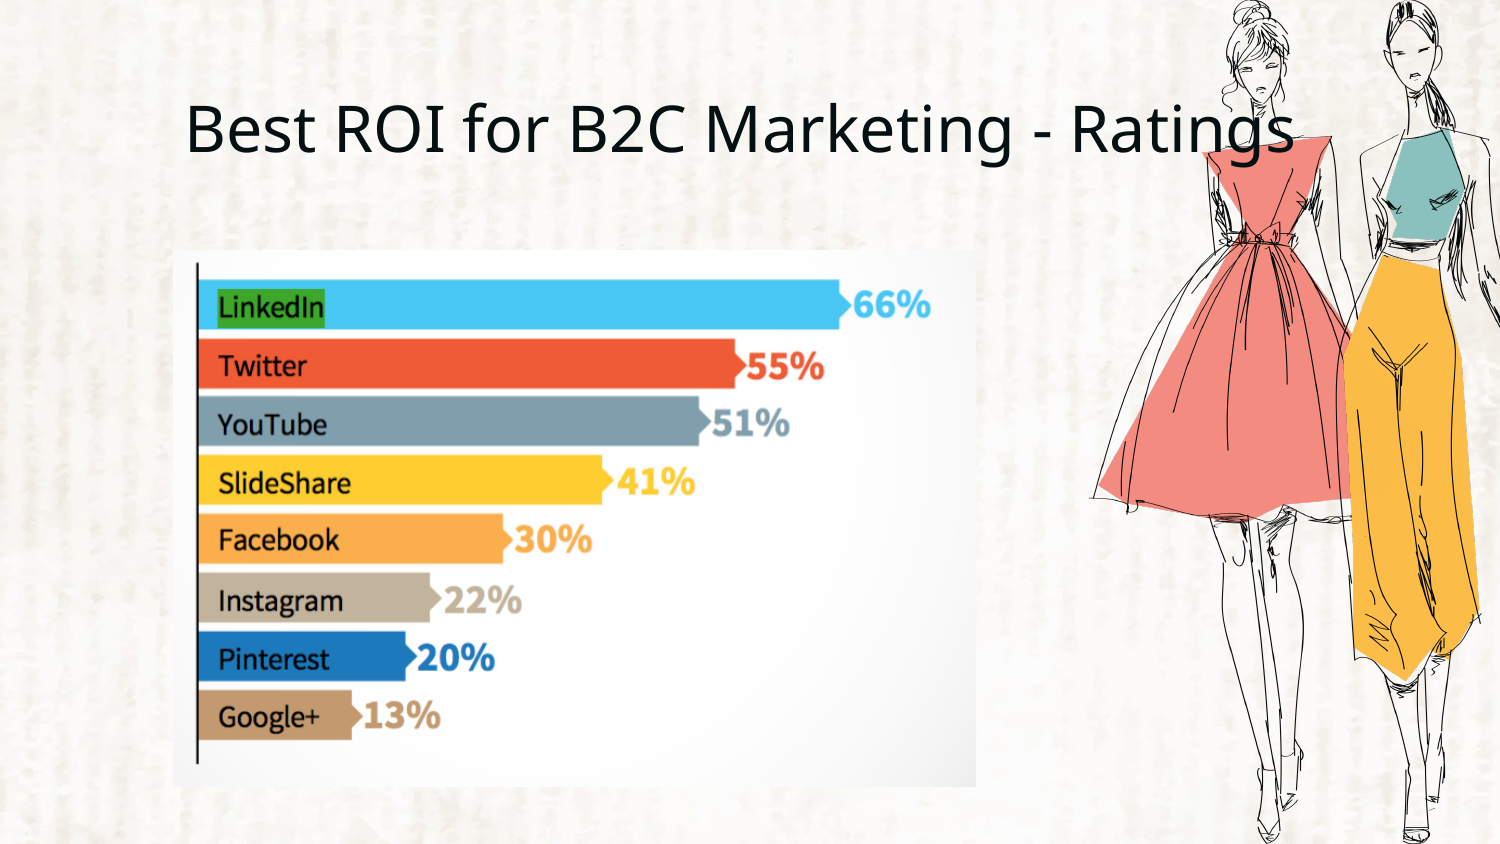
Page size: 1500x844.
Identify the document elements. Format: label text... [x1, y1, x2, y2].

picture [0, 0, 1500, 844]
title Best ROI for B2C Marketing - Ratings [173, 49, 1327, 214]
